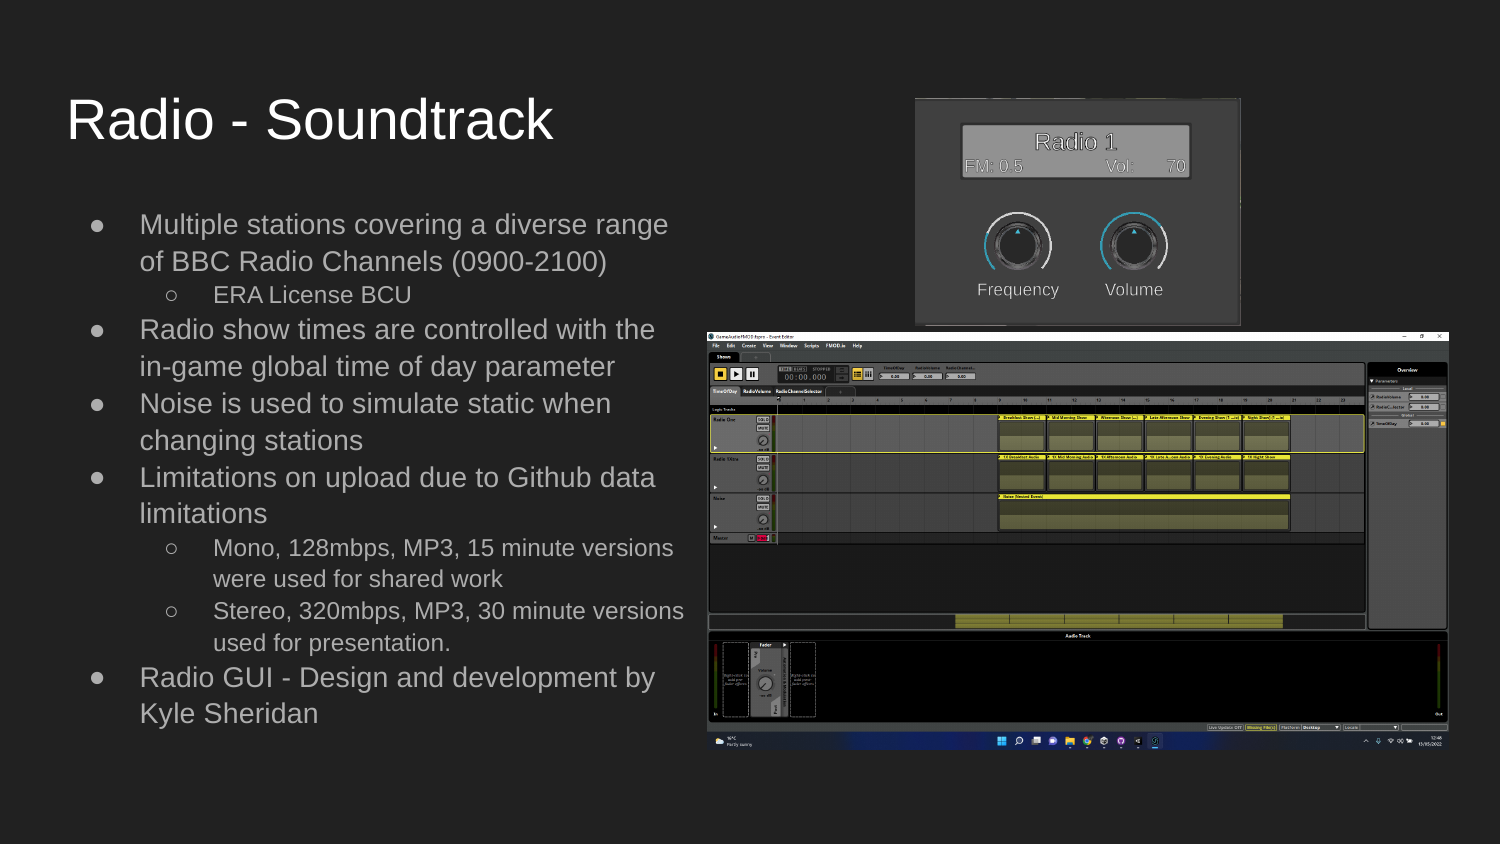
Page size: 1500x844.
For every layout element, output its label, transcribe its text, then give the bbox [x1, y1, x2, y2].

picture [706, 332, 1450, 750]
list Multiple stations covering a diverse range of BBC Radio Channels (0900-2100) ERA License BCU Radio show times are controlled with the in-game global time of day parameter Noise is used to simulate static when changing stations Limitations on upload due to Github data limitations Mono, 128mbps, MP3, 15 minute versions were used for shared work Stereo, 320mbps, MP3, 30 minute versions used for presentation. Radio GUI - Design and development by Kyle Sheridan [51, 189, 708, 750]
picture [914, 97, 1242, 326]
title Radio - Soundtrack [51, 72, 1449, 167]
